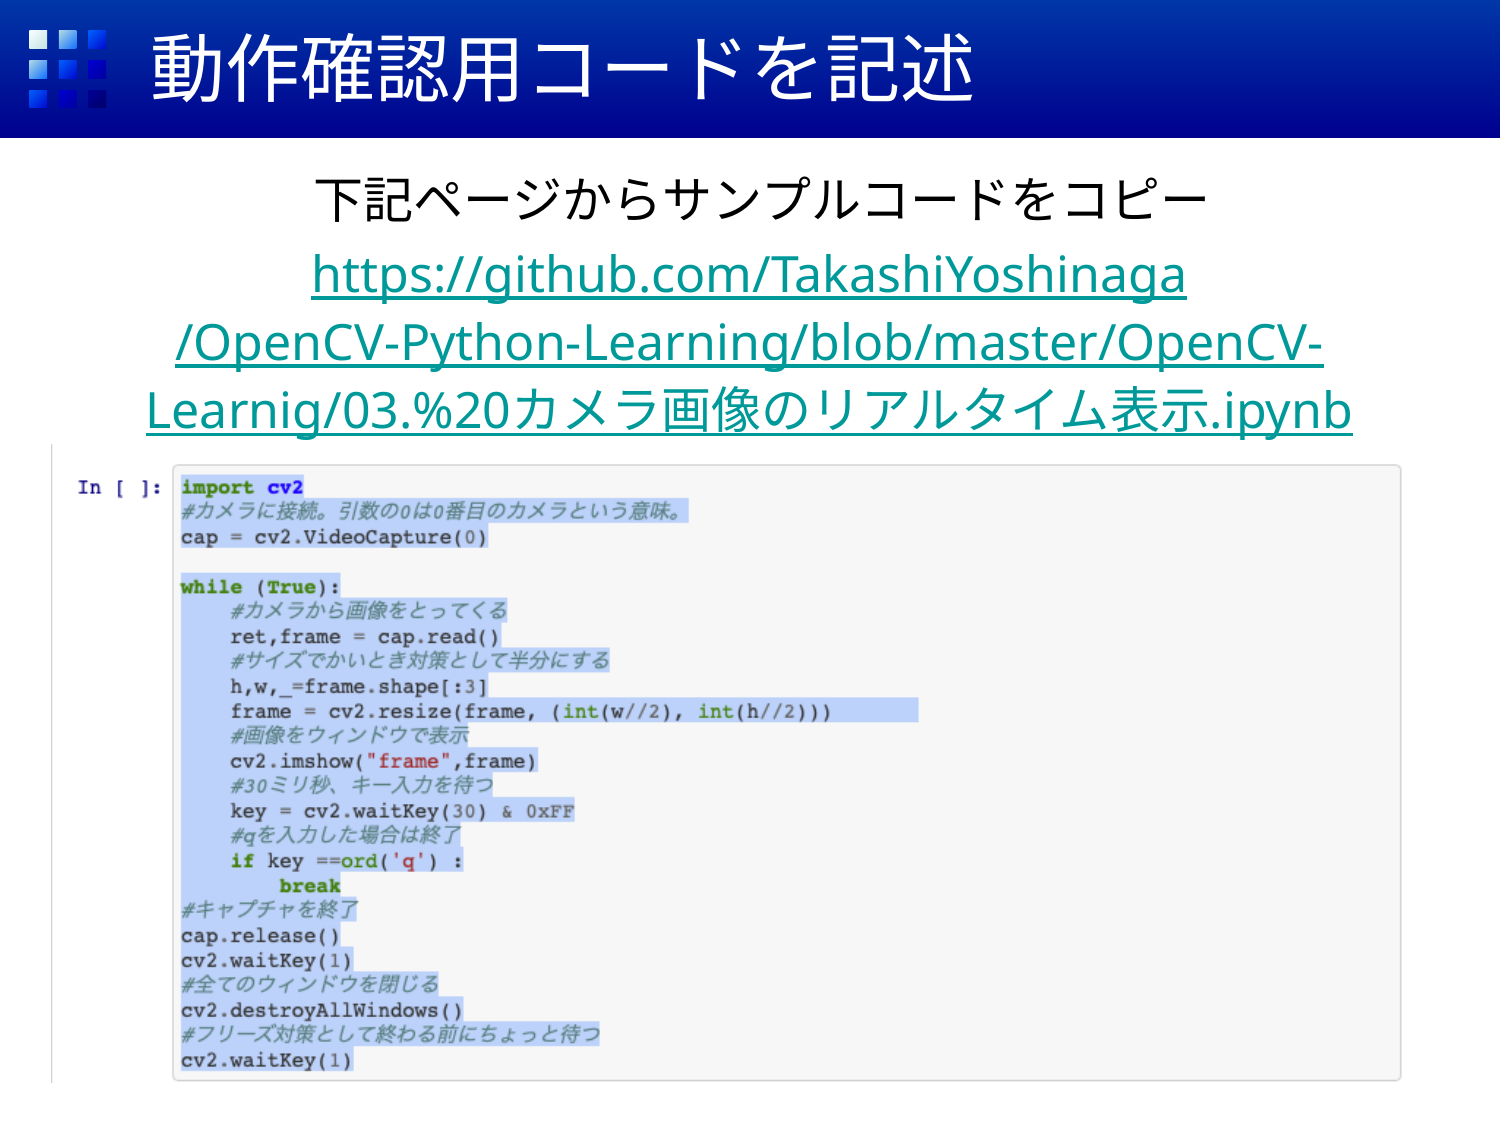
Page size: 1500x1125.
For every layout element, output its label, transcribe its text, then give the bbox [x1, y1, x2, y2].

text_box 下記ページからサンプルコードをコピー [298, 160, 1225, 236]
picture [51, 444, 1472, 1083]
title 動作確認用コードを記述 [135, 19, 1459, 114]
text_box https://github.com/TakashiYoshinaga/OpenCV-Python-Learning/blob/master/OpenCV-Learnig/03.%20カメラ画像のリアルタイム表示.ipynb [87, 235, 1411, 442]
